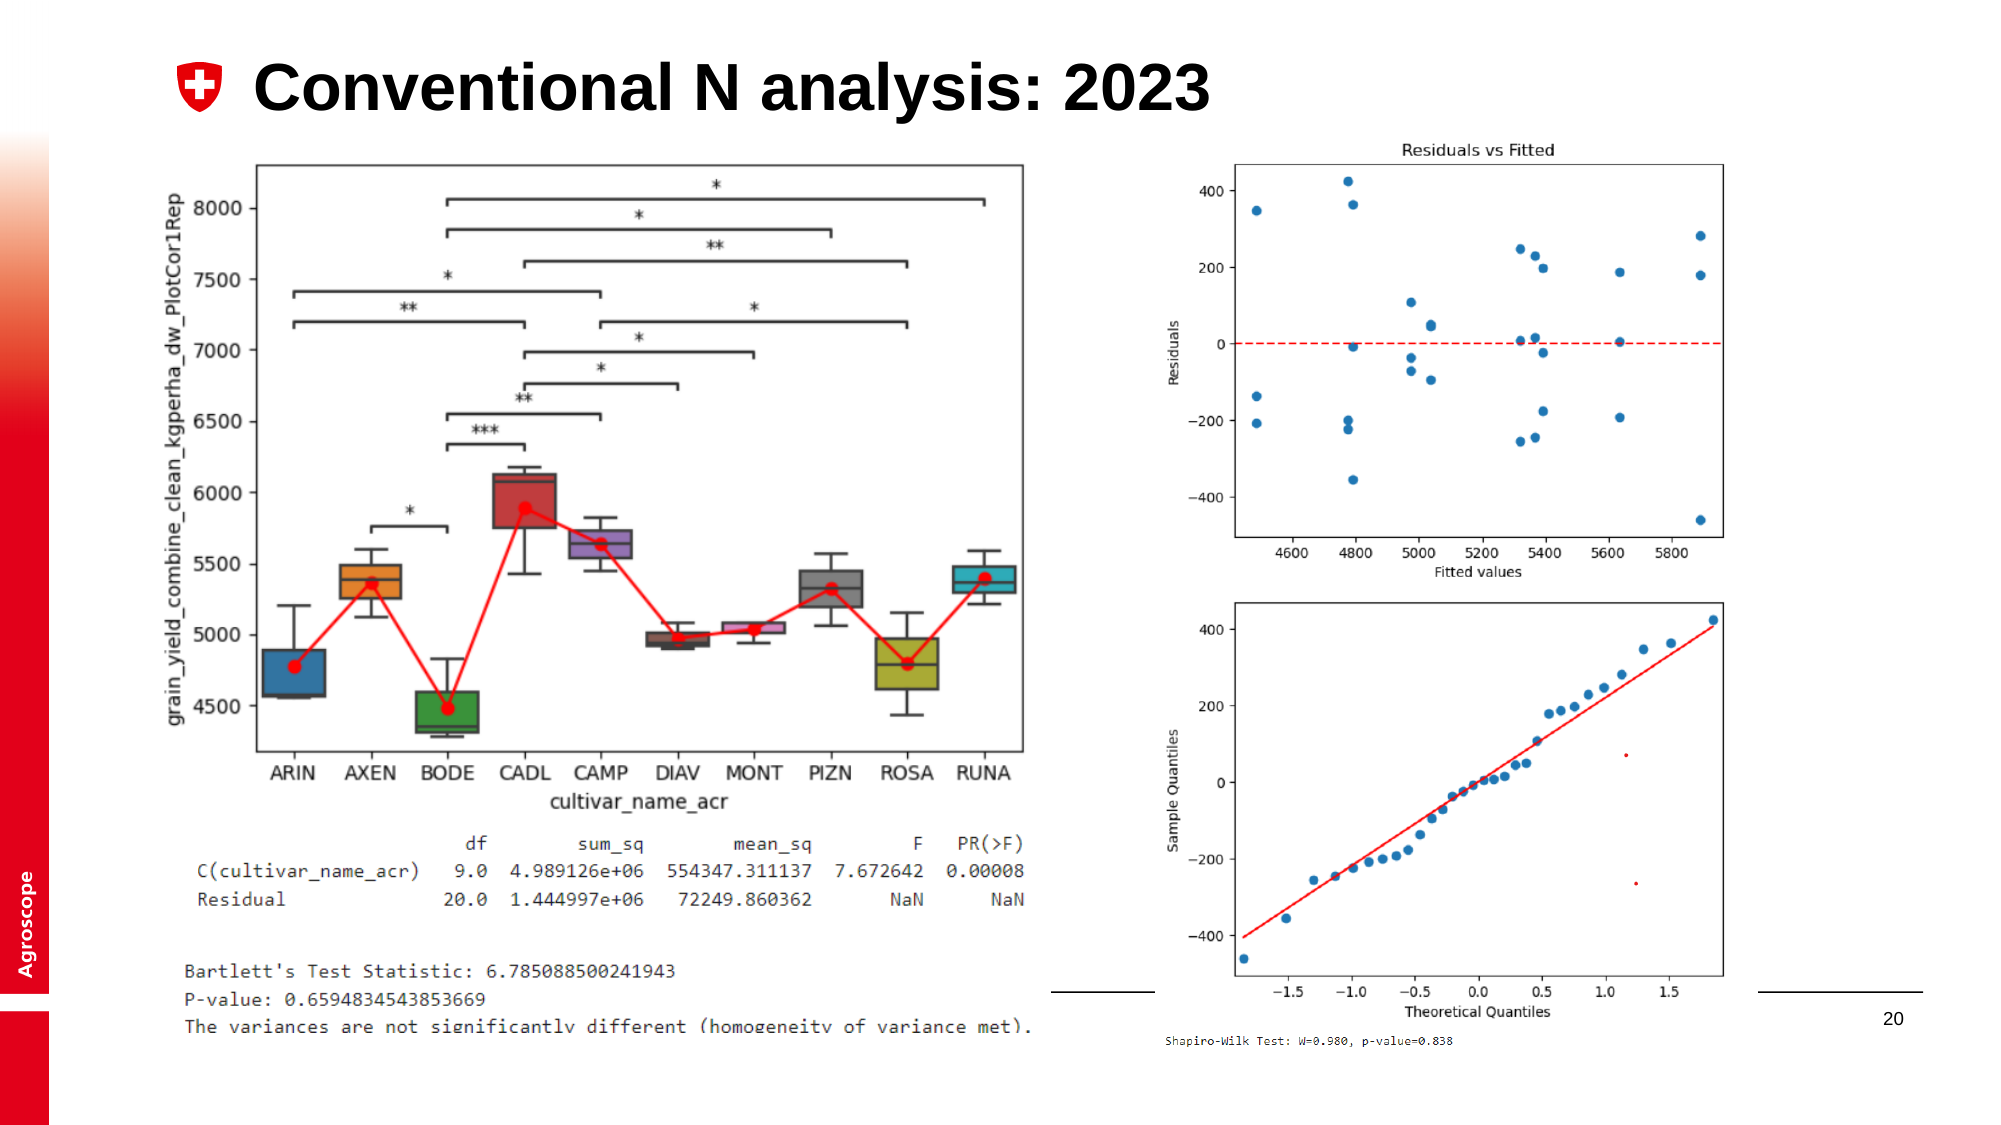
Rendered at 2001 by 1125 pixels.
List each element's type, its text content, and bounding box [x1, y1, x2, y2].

picture [154, 163, 1033, 816]
picture [179, 960, 1052, 1033]
picture [1154, 135, 1758, 1047]
picture [177, 62, 236, 146]
picture [0, 1, 49, 1125]
title Conventional N analysis: 2023 [253, 52, 1979, 276]
picture [198, 824, 1033, 915]
